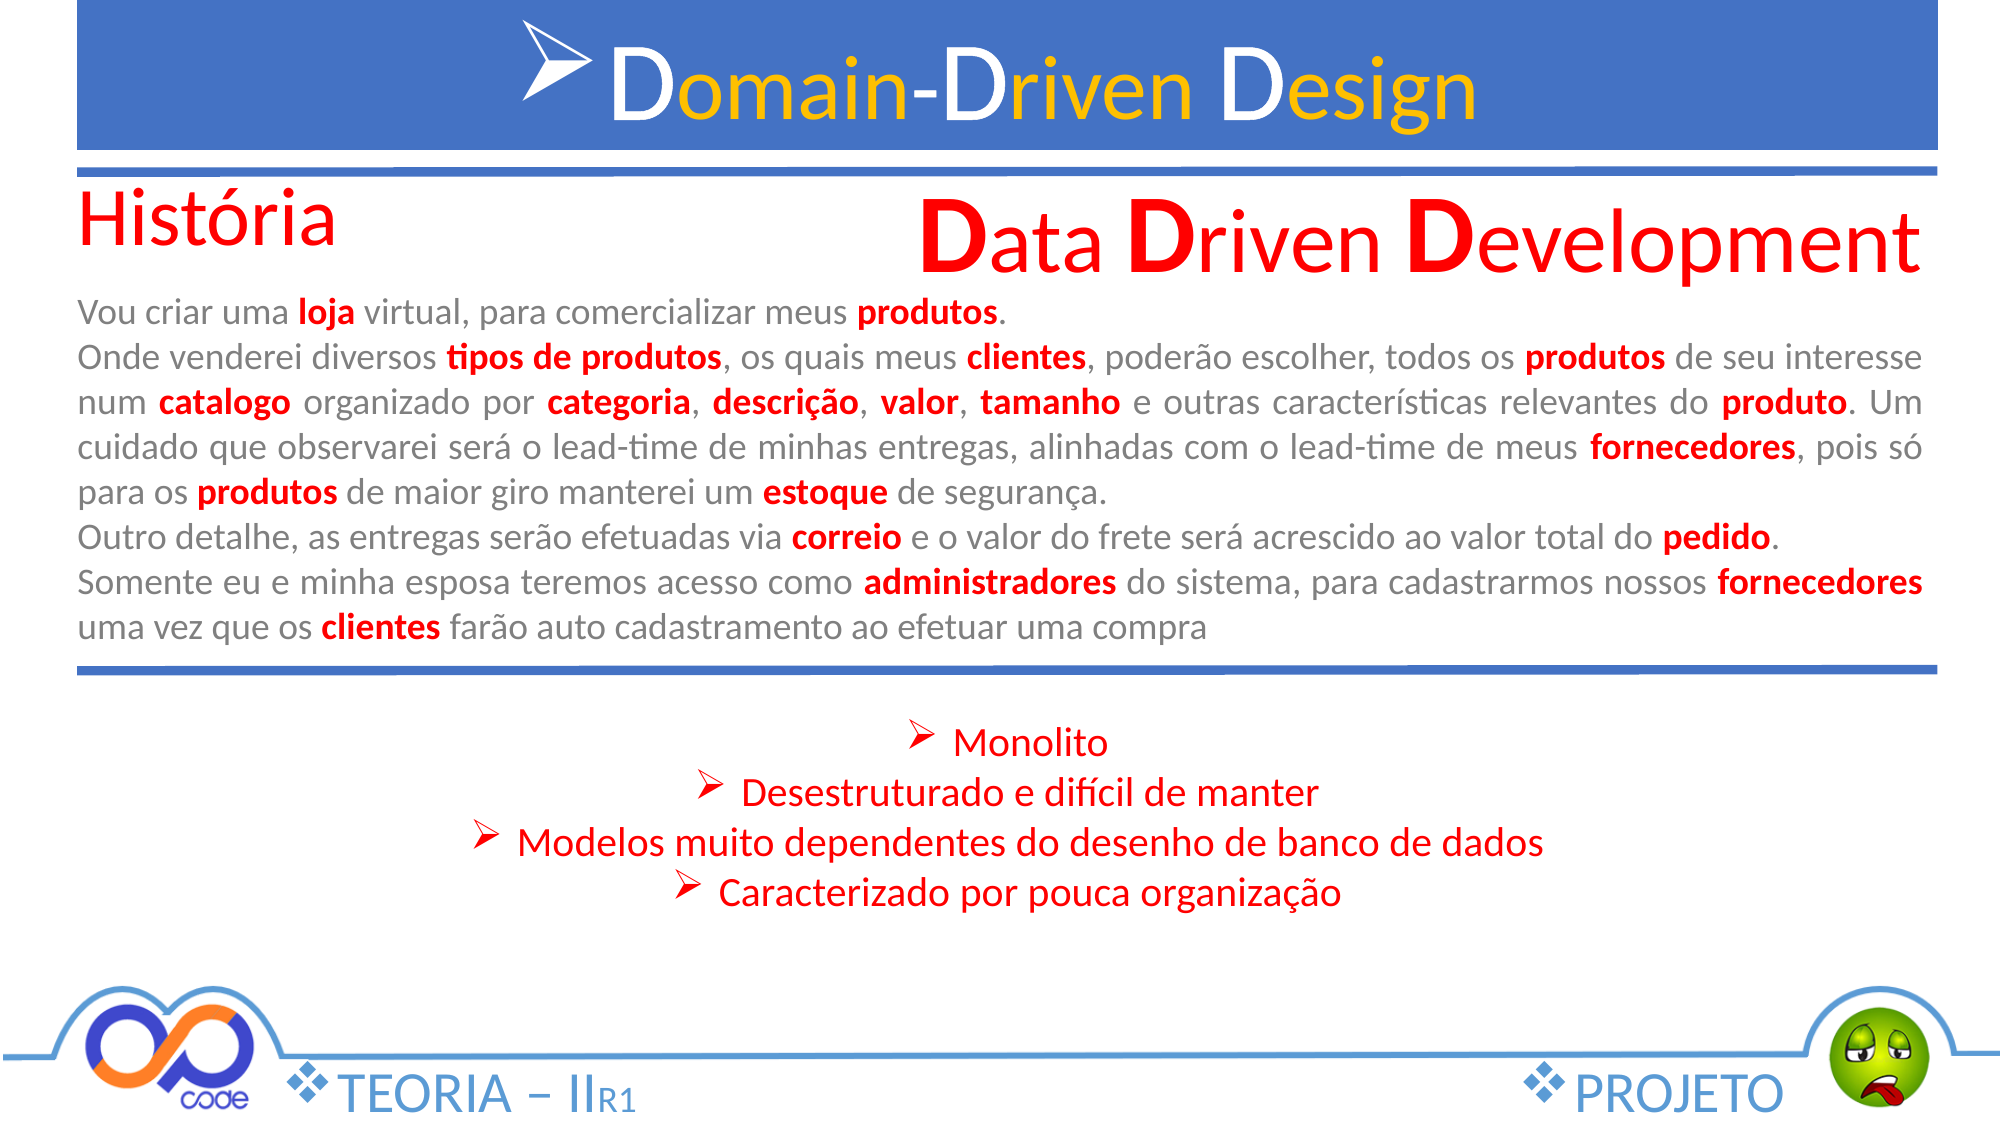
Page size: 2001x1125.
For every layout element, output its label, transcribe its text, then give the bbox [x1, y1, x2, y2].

text_box Data Driven Development [767, 173, 1938, 303]
text_box Data Driven Development [767, 152, 1938, 170]
text_box Vou criar uma loja virtual, para comercializar meus produtos. Onde venderei diversos tipos de produtos, os quais meus clientes, poderão escolher, todos os produtos de seu interesse num catalogo organizado por categoria, descrição, valor, tamanho e outras características relevantes do produto. Um cuidado que observarei será o lead-time de minhas entregas, alinhadas com o lead-time de meus fornecedores, pois só para os produtos de maior giro manterei um estoque de segurança. Outro detalhe, as entregas serão efetuadas via correio e o valor do frete será acrescido ao valor total do pedido. Somente eu e minha esposa teremos acesso como administradores do sistema, para cadastrarmos nossos fornecedores uma vez que os clientes farão auto cadastramento ao efetuar uma compra [62, 280, 1938, 655]
text_box Monolito Desestruturado e difícil de manter Modelos muito dependentes do desenho de banco de dados Caracterizado por pouca organização [77, 707, 1938, 922]
text_box História [62, 154, 375, 270]
text_box Domain-Driven Design [77, 0, 1938, 150]
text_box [3, 964, 2000, 1125]
